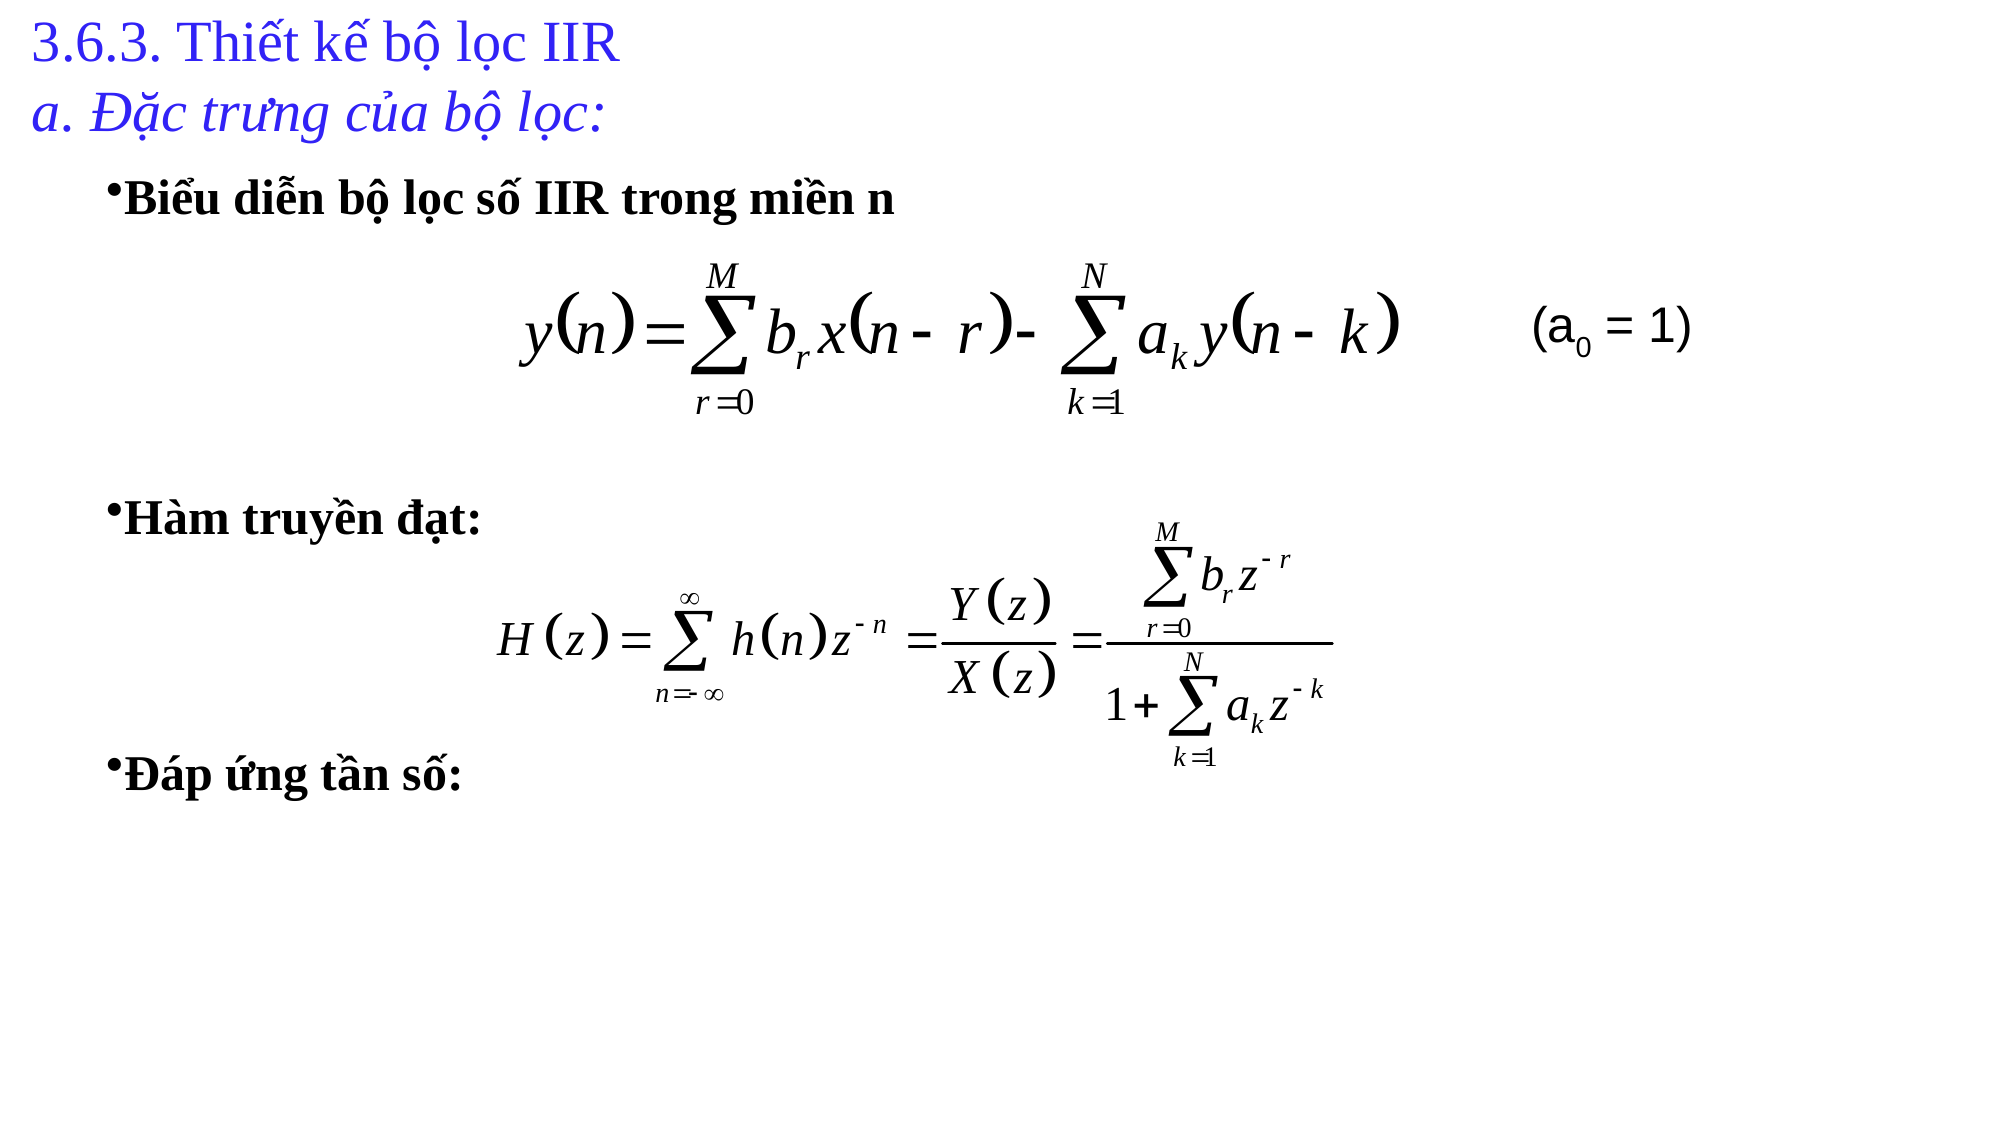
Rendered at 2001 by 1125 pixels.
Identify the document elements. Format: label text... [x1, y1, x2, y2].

text_box Biểu diễn bộ lọc số IIR trong miền n Hàm truyền đạt: Đáp ứng tần số: [16, 158, 1613, 924]
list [488, 508, 1344, 778]
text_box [508, 246, 1782, 429]
title 3.6.3. Thiết kế bộ lọc IIR a. Đặc trưng của bộ lọc: [16, 20, 1417, 126]
